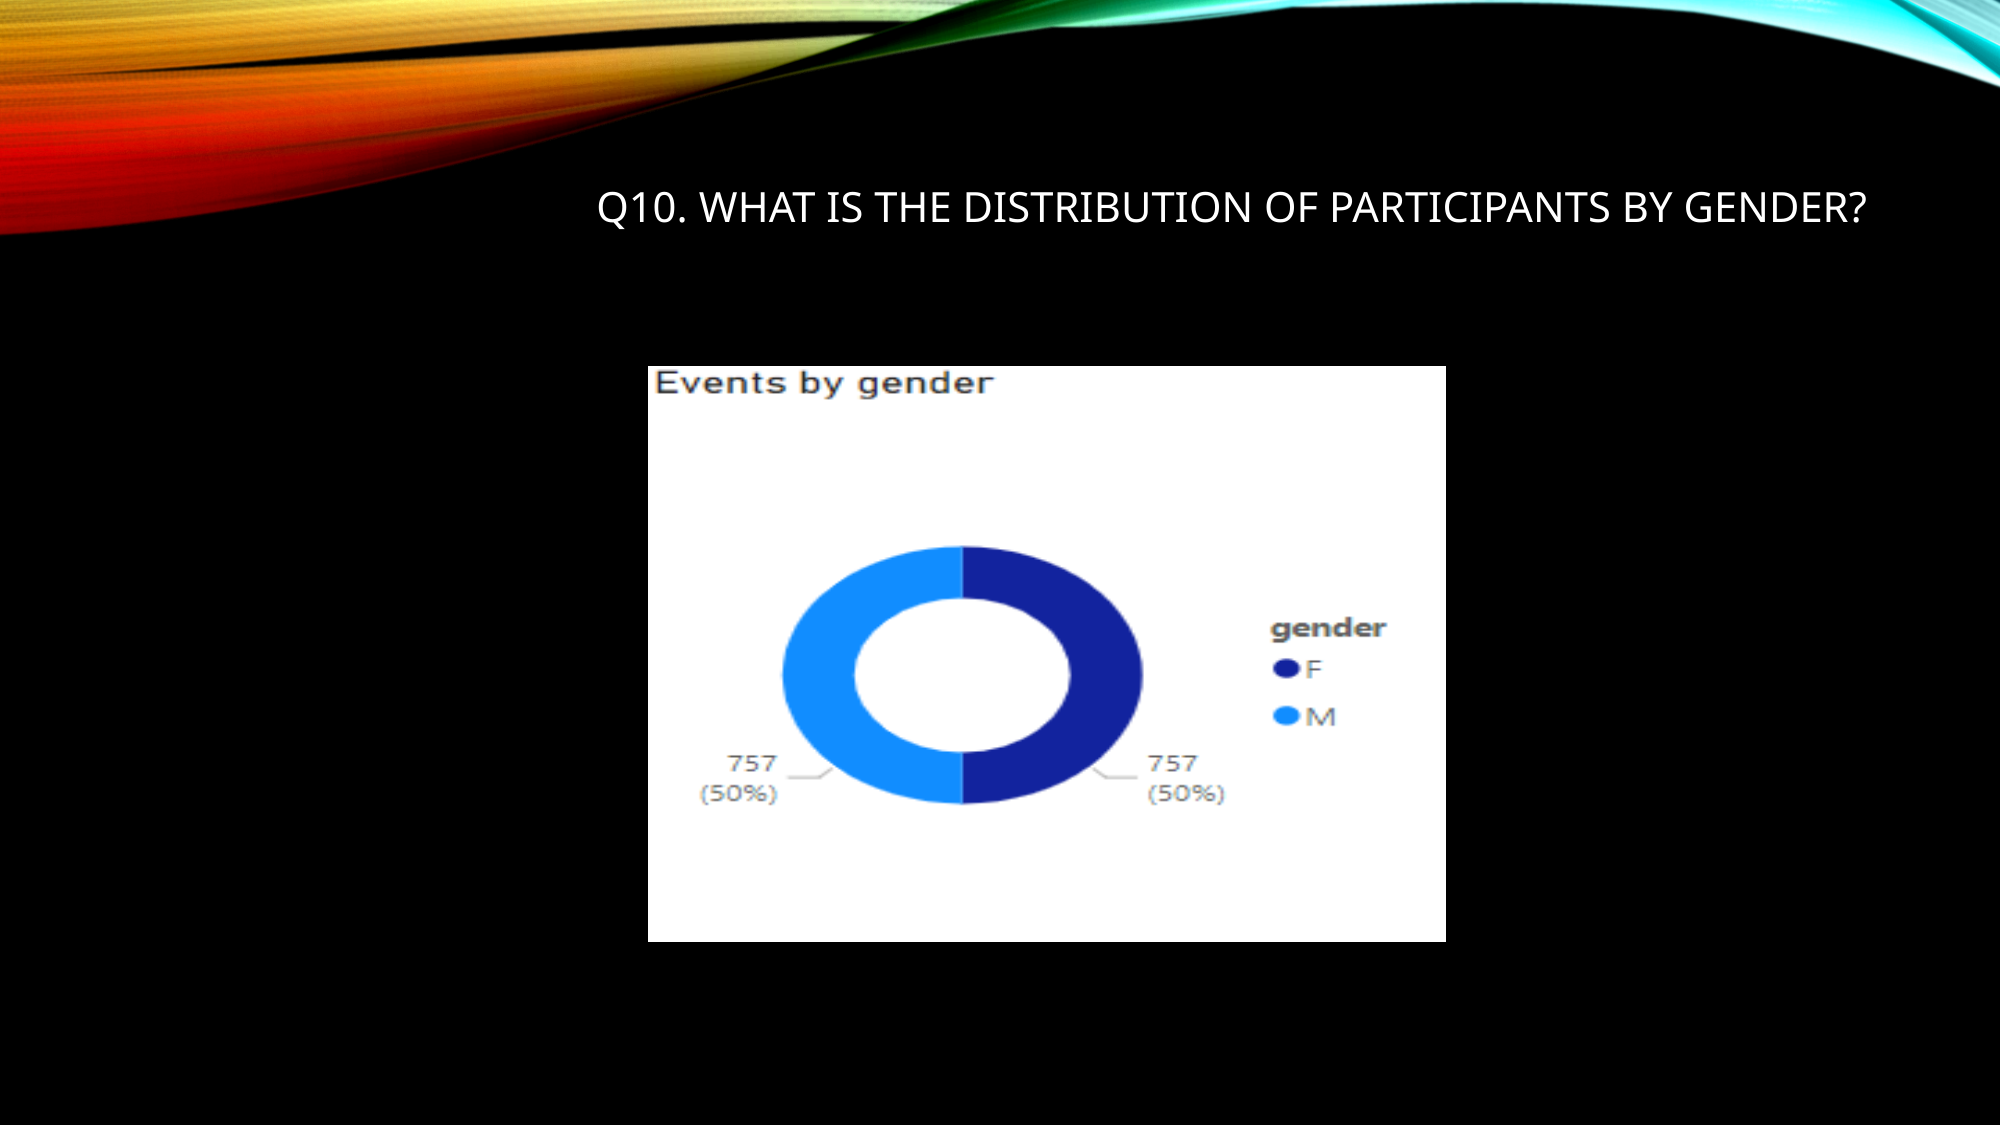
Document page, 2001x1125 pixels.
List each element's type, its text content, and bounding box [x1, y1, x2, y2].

picture [0, 0, 2000, 237]
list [648, 366, 1446, 942]
title Q10. What is the distribution of participants by gender? [469, 125, 1883, 338]
